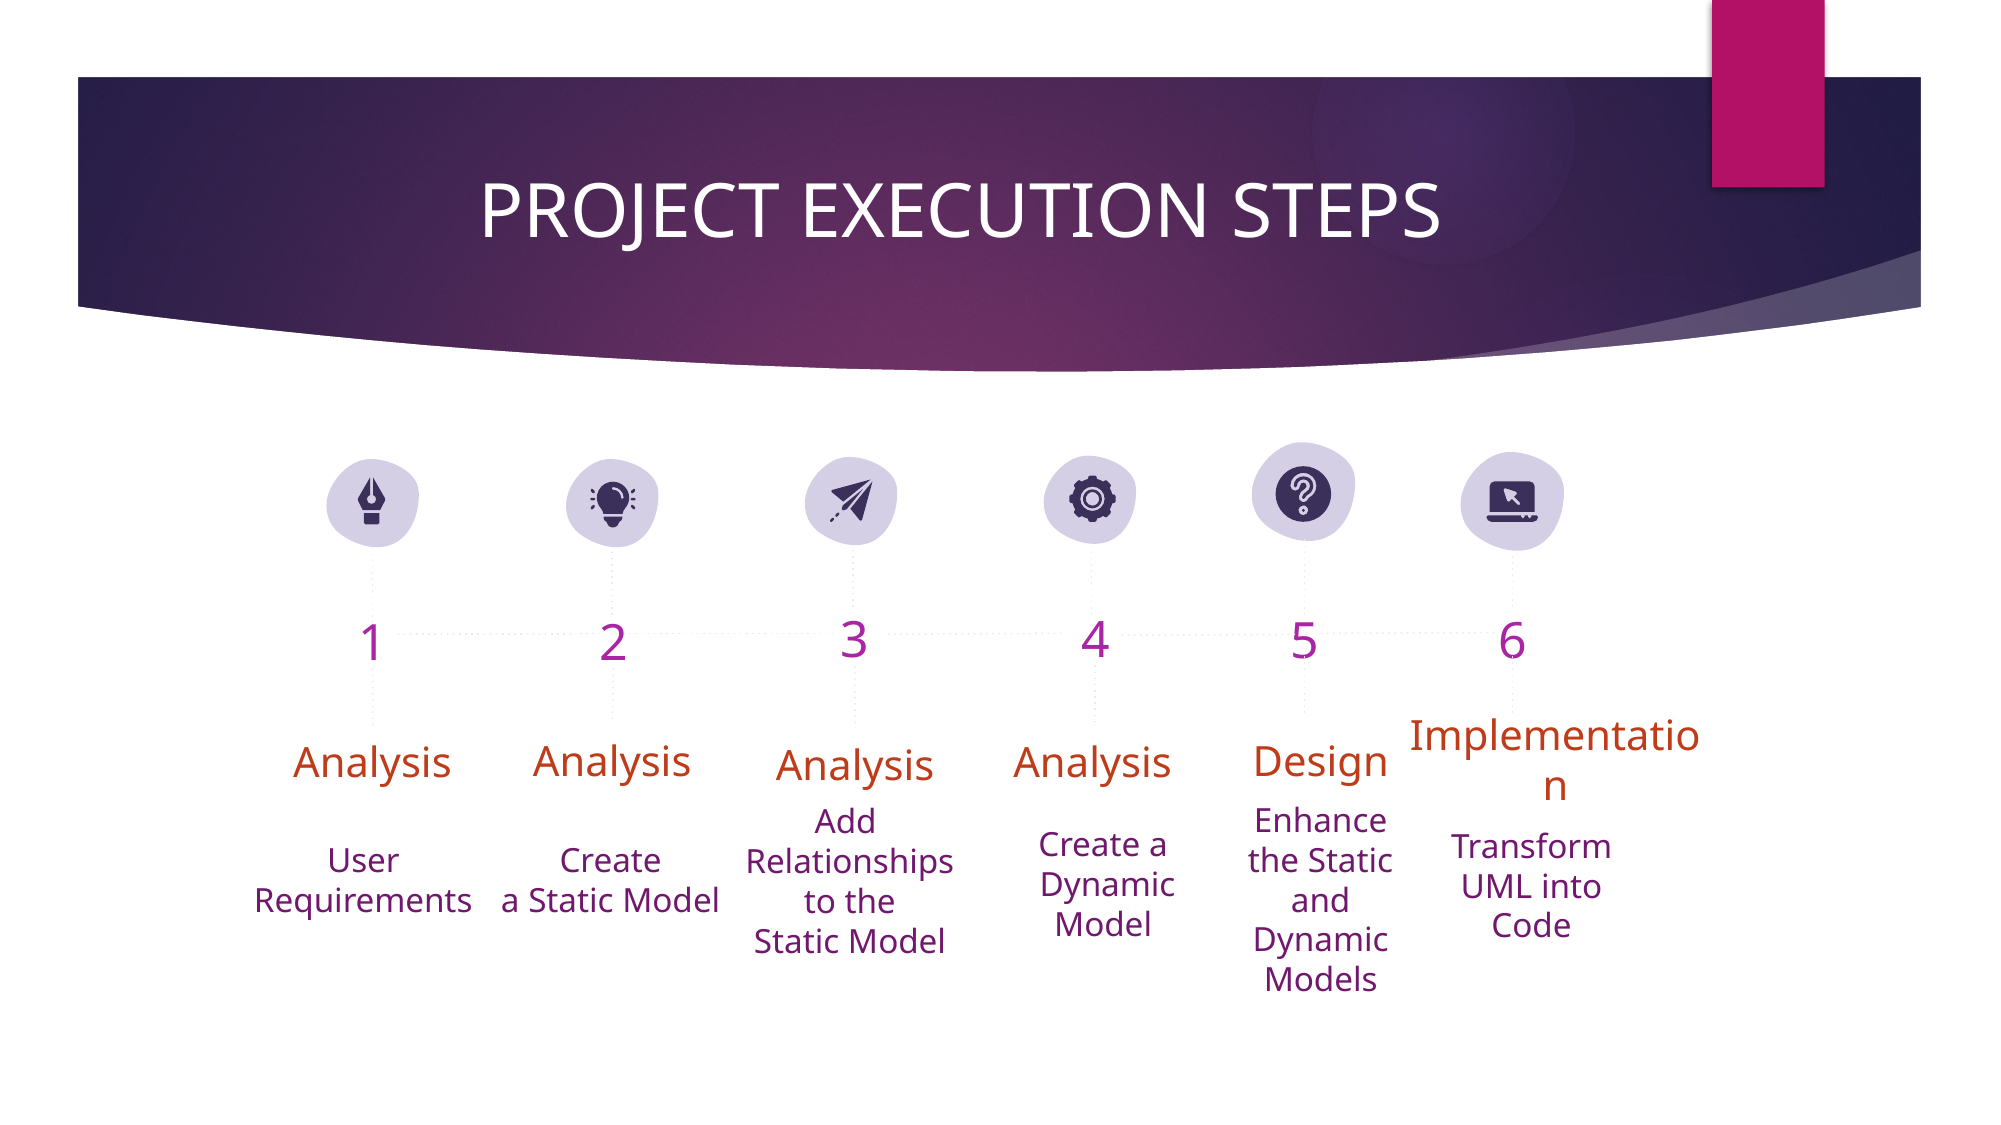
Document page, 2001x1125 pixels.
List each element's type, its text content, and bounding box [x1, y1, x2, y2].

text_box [1069, 475, 1116, 523]
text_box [829, 479, 873, 523]
text_box Design [1173, 723, 1408, 788]
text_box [325, 455, 1137, 729]
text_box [589, 481, 637, 528]
text_box 5 [1271, 602, 1338, 667]
text_box Add Relationships to the Static Model [742, 798, 958, 963]
text_box Enhance the Static and Dynamic Models [1227, 816, 1415, 981]
text_box Implementation [1408, 723, 1703, 788]
text_box Analysis [708, 738, 1003, 793]
text_box Create a Dynamic Model [979, 801, 1227, 966]
text_box [1251, 442, 1356, 542]
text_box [357, 477, 386, 525]
text_box User Requirements [248, 796, 479, 961]
text_box [1460, 452, 1564, 551]
text_box Analysis [945, 725, 1240, 790]
text_box PROJECT EXECUTION STEPS [328, 168, 1593, 248]
text_box Analysis [465, 738, 708, 788]
text_box 6 [1479, 602, 1546, 667]
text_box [1486, 481, 1539, 523]
text_box Transform UML into Code [1408, 802, 1655, 967]
text_box Create a Static Model [495, 796, 726, 961]
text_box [1275, 465, 1332, 523]
text_box Analysis [225, 725, 520, 790]
